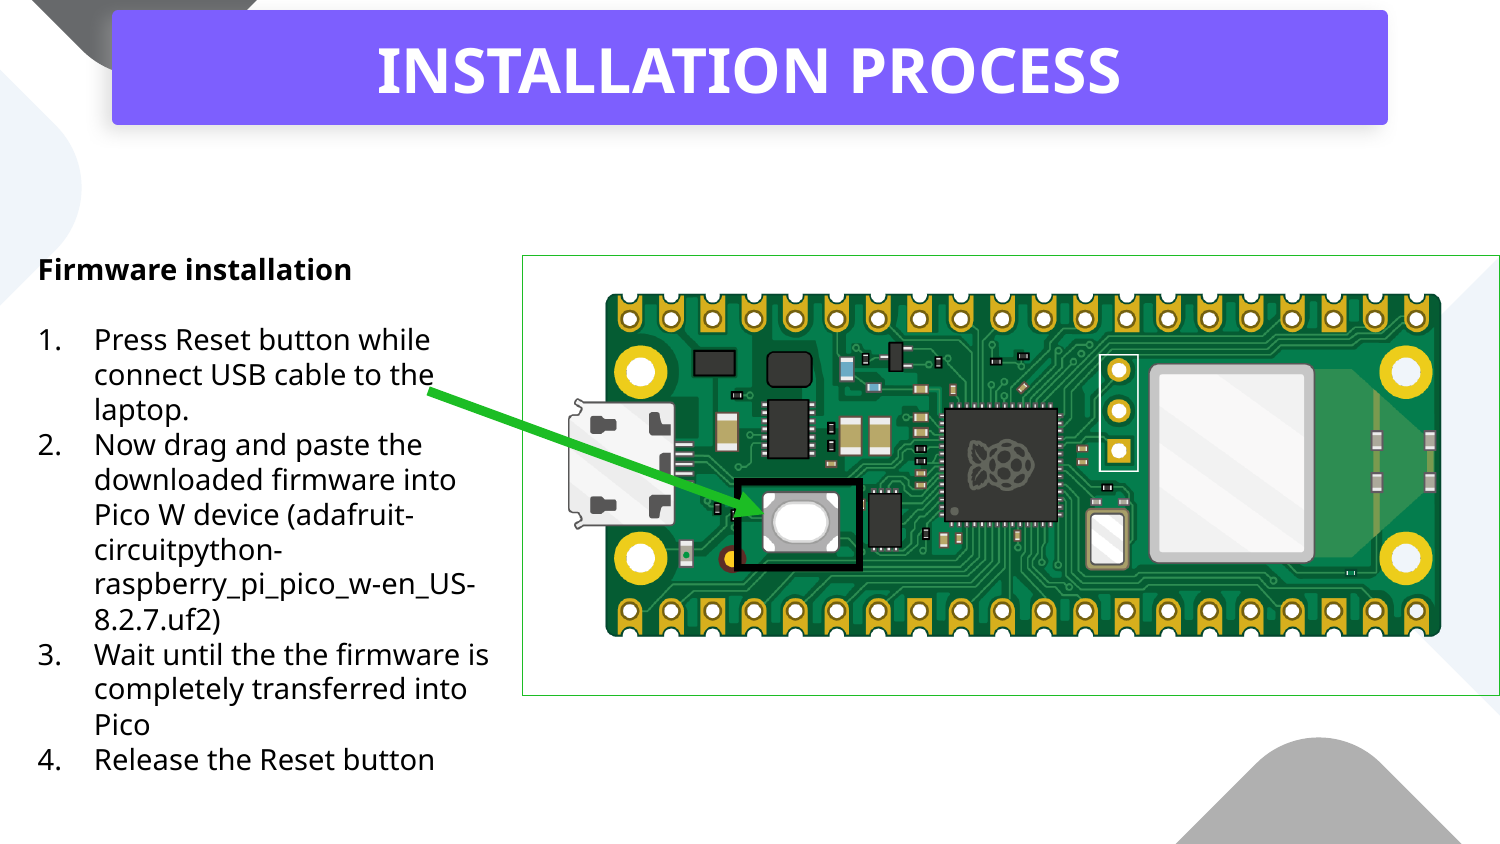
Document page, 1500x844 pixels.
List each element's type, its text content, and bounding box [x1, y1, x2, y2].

title INSTALLATION PROCESS [112, 10, 1388, 125]
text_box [427, 390, 765, 515]
text_box Firmware installation Press Reset button while connect USB cable to the laptop. Now drag and paste the downloaded firmware into Pico W device (adafruit-circuitpython-raspberry_pi_pico_w-en_US-8.2.7.uf2) Wait until the the firmware is completely transferred into Pico Release the Reset button [22, 243, 523, 784]
picture [522, 255, 1500, 696]
